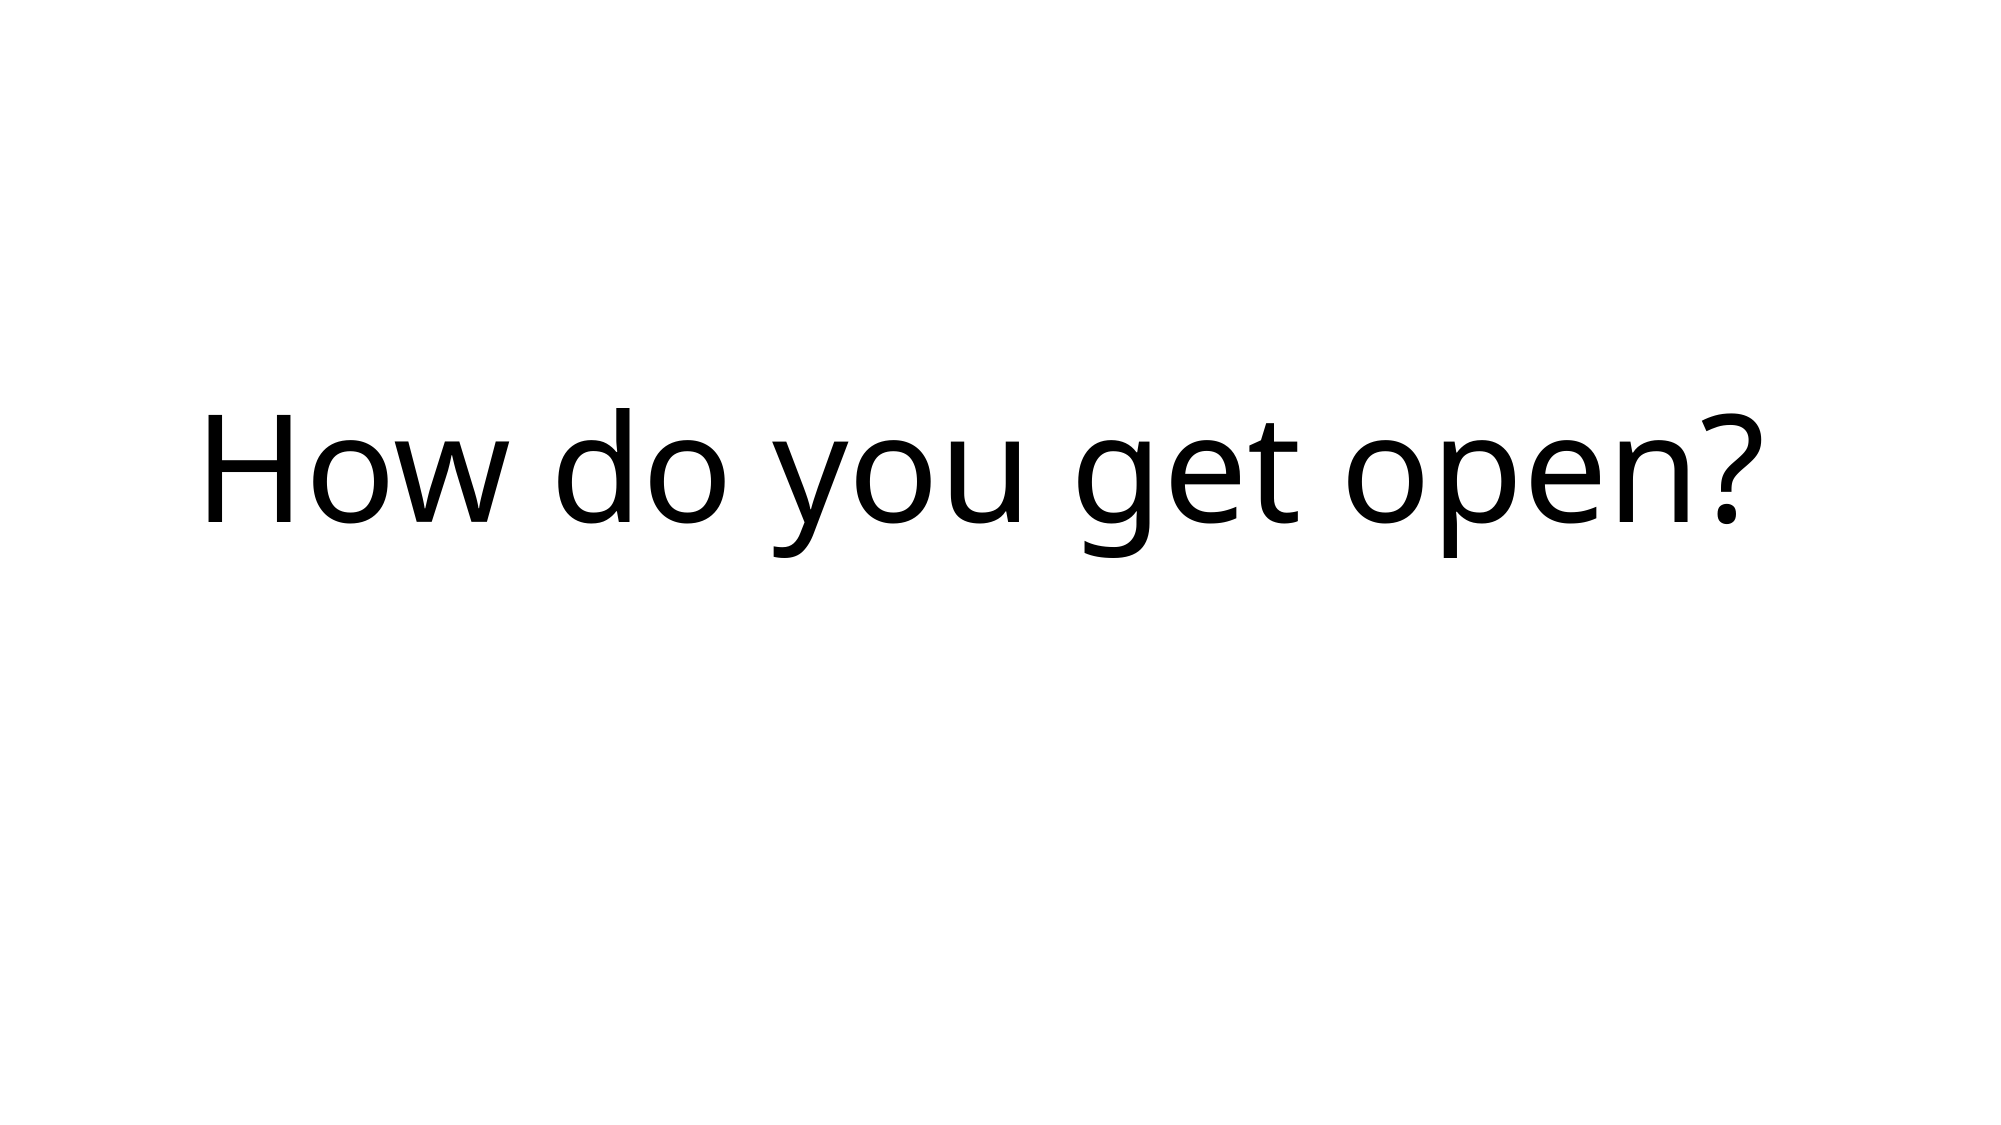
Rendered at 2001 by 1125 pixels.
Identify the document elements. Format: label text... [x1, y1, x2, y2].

text_box How do you get open? [0, 365, 2000, 561]
